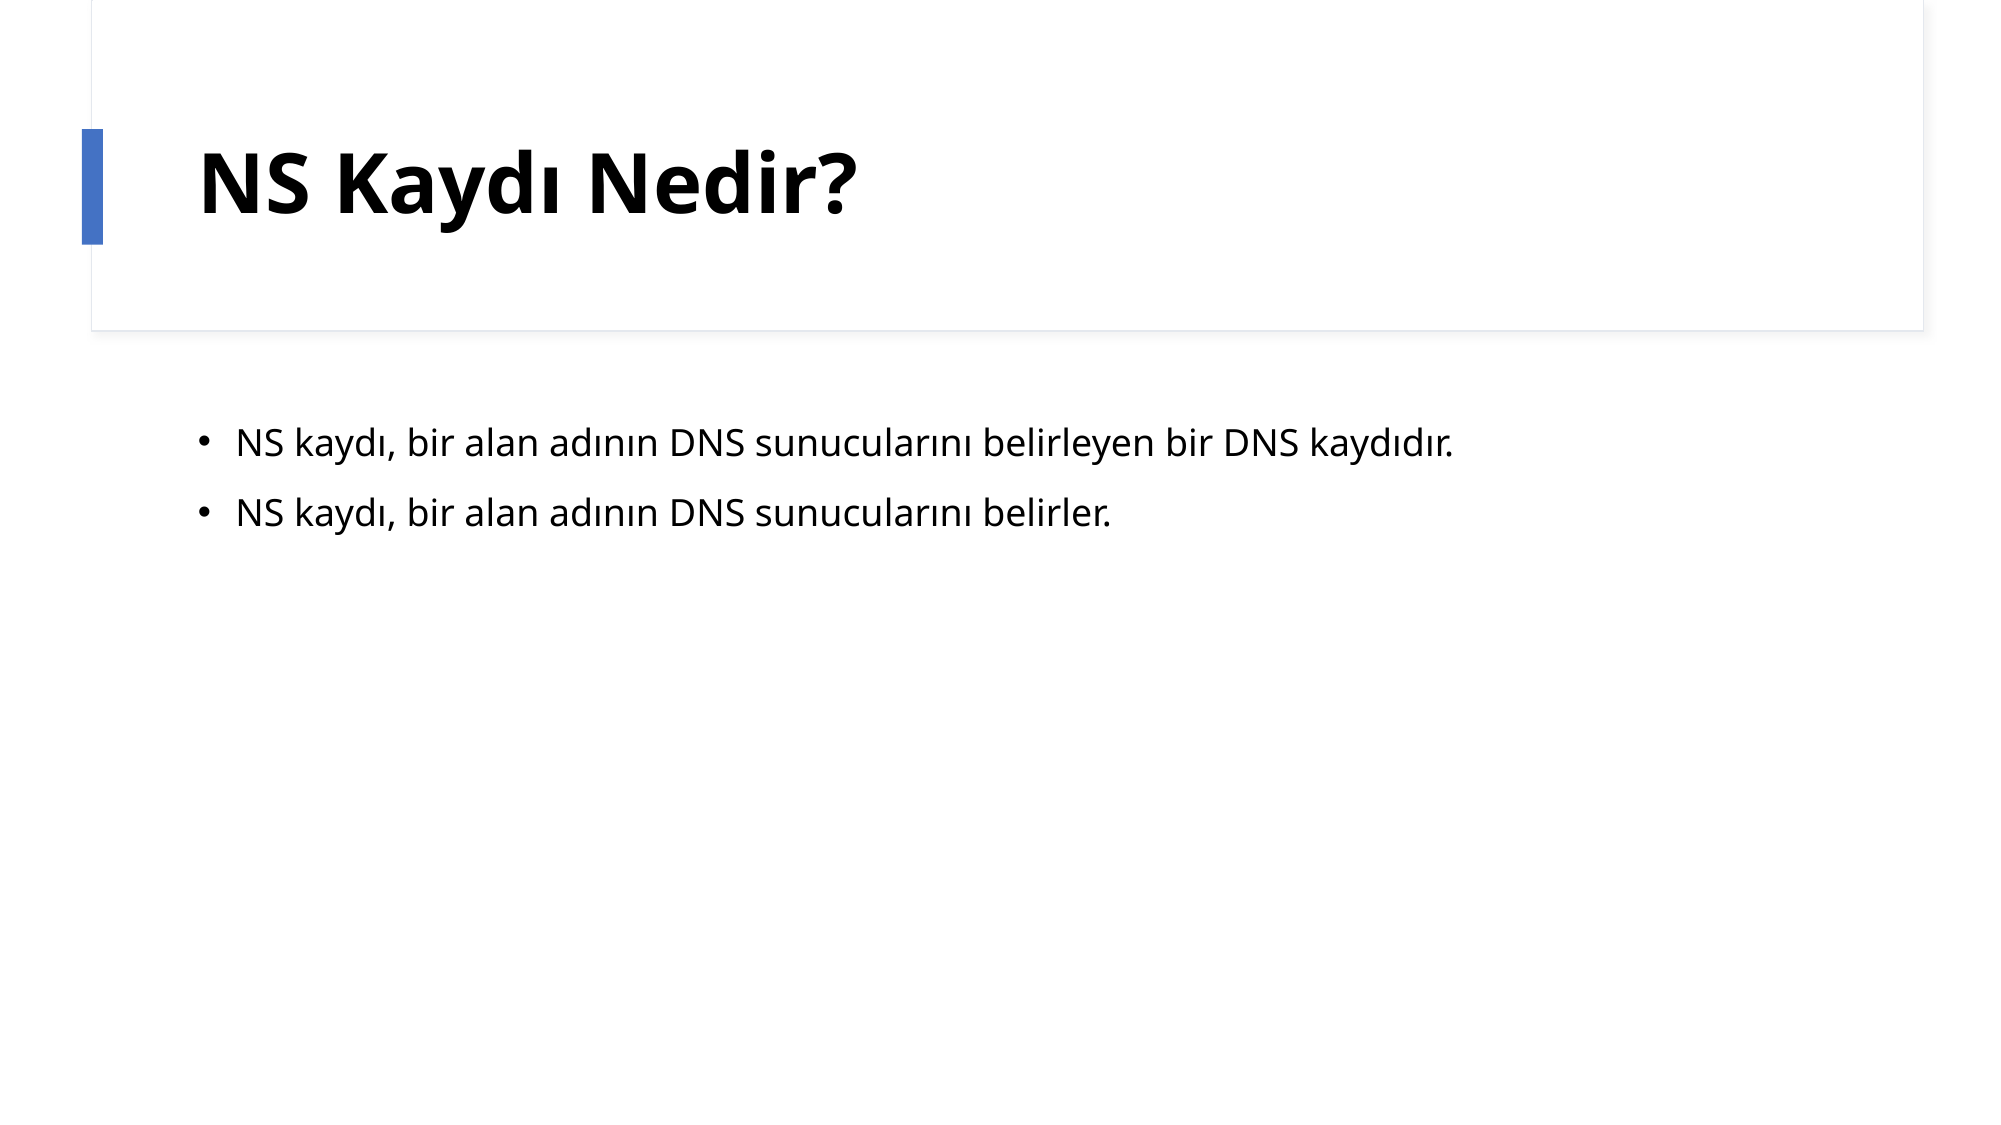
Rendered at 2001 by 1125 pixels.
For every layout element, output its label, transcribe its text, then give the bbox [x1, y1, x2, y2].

list NS kaydı, bir alan adının DNS sunucularını belirleyen bir DNS kaydıdır. NS kaydı, bir alan adının DNS sunucularını belirler. [183, 406, 1851, 1013]
title NS Kaydı Nedir? [183, 90, 1851, 284]
